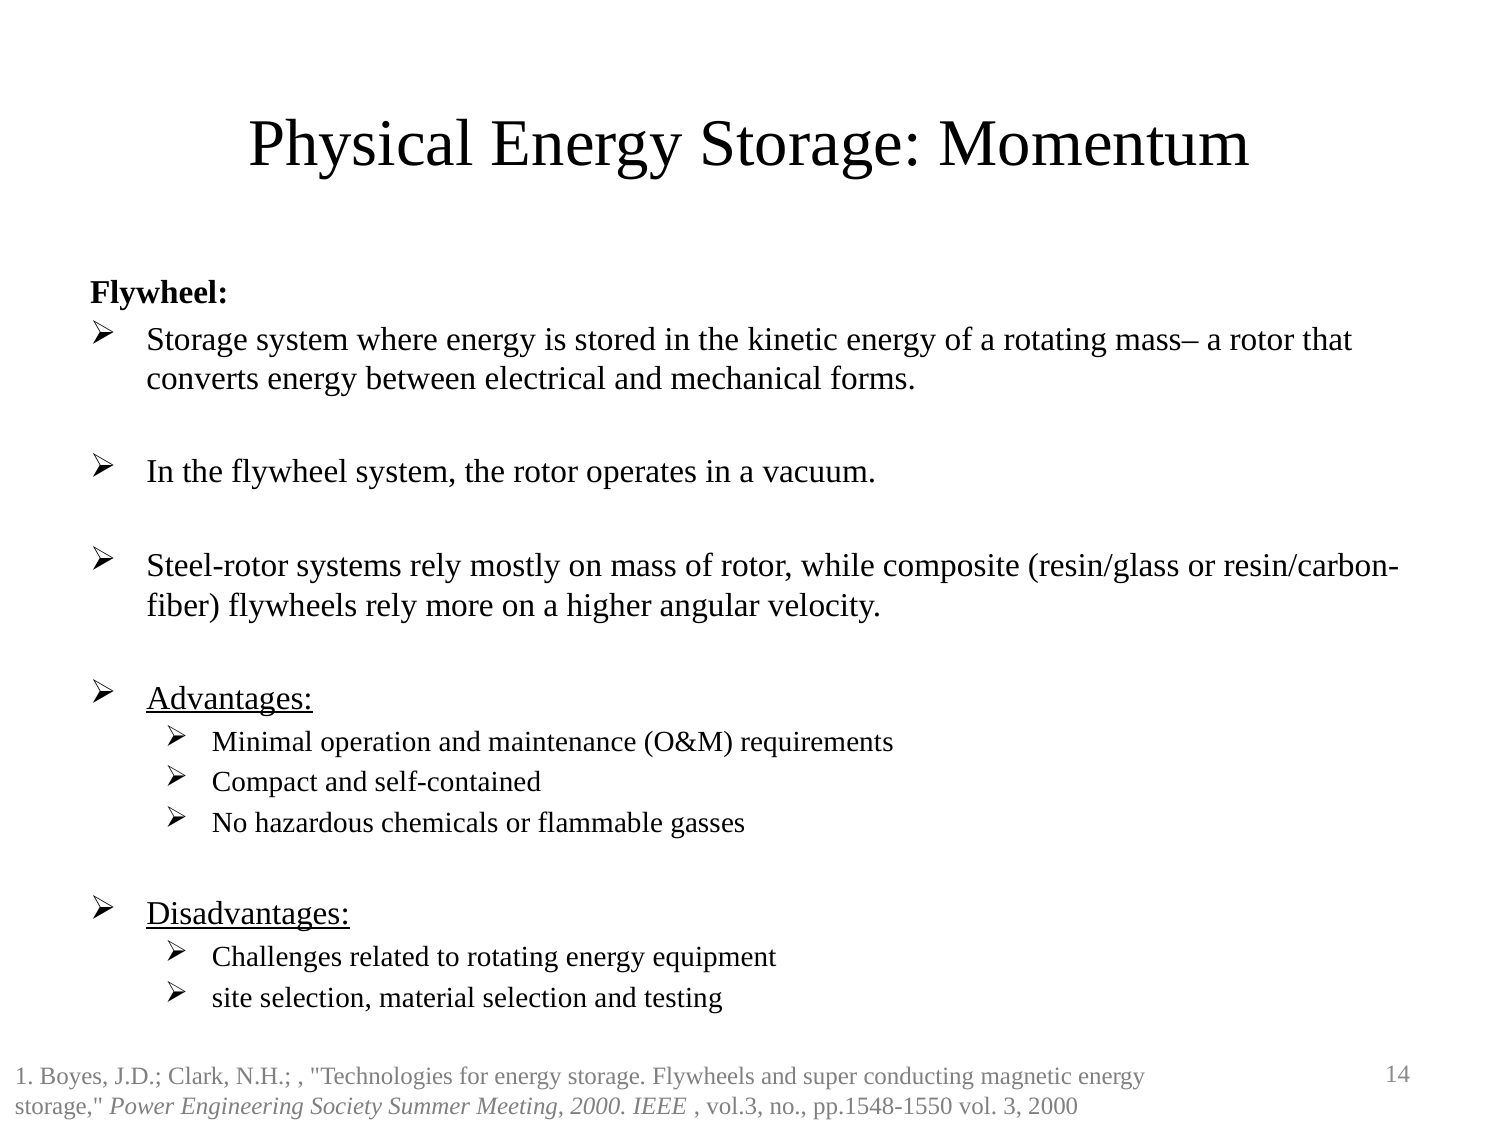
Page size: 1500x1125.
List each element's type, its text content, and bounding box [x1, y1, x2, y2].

list Flywheel: Storage system where energy is stored in the kinetic energy of a rotating mass– a rotor that converts energy between electrical and mechanical forms. In the flywheel system, the rotor operates in a vacuum. Steel-rotor systems rely mostly on mass of rotor, while composite (resin/glass or resin/carbon-fiber) flywheels rely more on a higher angular velocity. Advantages: Minimal operation and maintenance (O&M) requirements Compact and self-contained No hazardous chemicals or flammable gasses Disadvantages: Challenges related to rotating energy equipment site selection, material selection and testing [75, 262, 1425, 1005]
slide_number 14 [1074, 1042, 1425, 1103]
title Physical Energy Storage: Momentum [75, 45, 1425, 233]
text_box 1. Boyes, J.D.; Clark, N.H.; , "Technologies for energy storage. Flywheels and super conducting magnetic energy storage," Power Engineering Society Summer Meeting, 2000. IEEE , vol.3, no., pp.1548-1550 vol. 3, 2000 [0, 1052, 1200, 1125]
